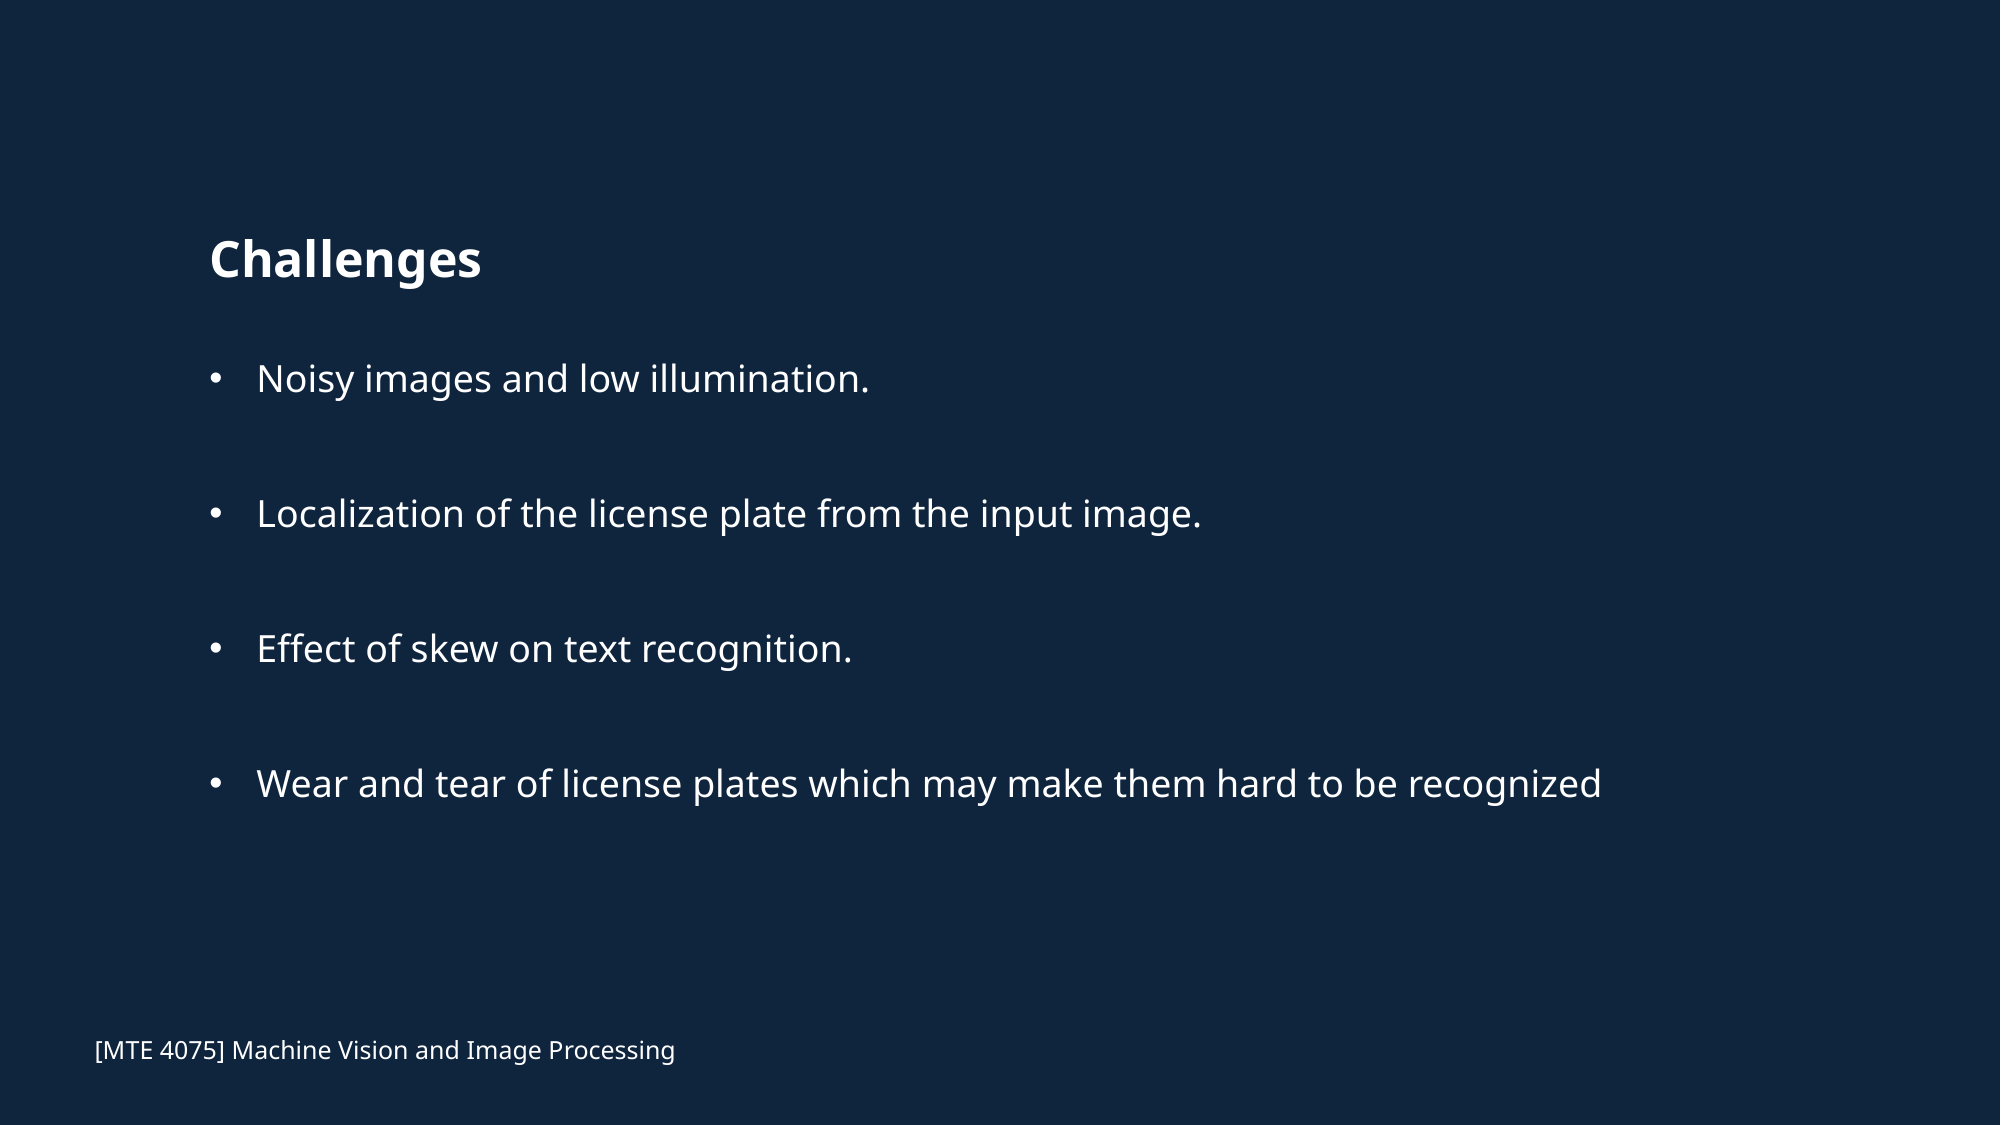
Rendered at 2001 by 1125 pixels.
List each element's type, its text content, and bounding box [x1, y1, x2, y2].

text_box Challenges Noisy images and low illumination. Localization of the license plate from the input image. Effect of skew on text recognition. Wear and tear of license plates which may make them hard to be recognized [194, 219, 1780, 813]
footer [MTE 4075] Machine Vision and Image Processing [79, 1020, 755, 1080]
